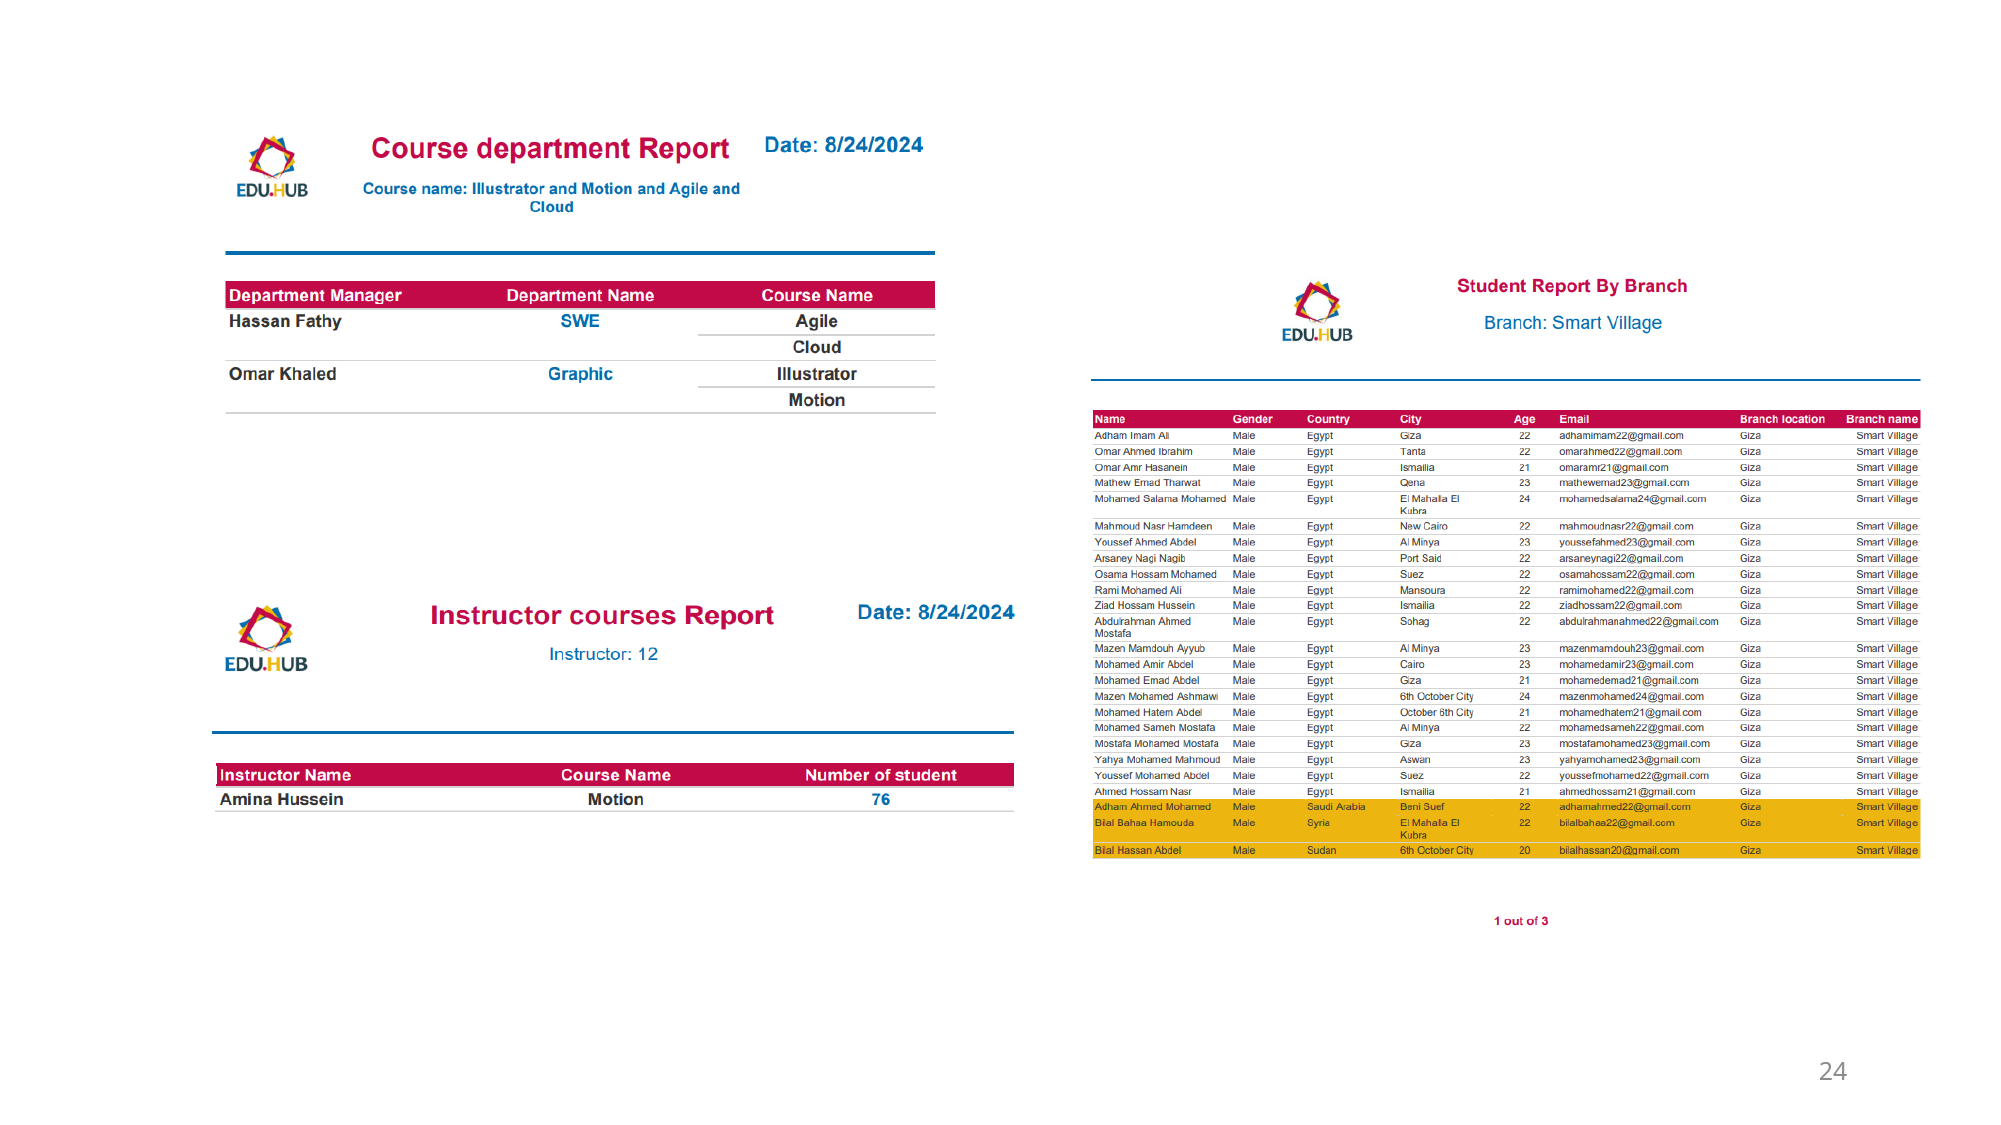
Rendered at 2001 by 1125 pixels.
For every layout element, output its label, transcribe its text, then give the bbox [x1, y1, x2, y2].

slide_number 24 [1412, 1042, 1863, 1103]
picture [39, 22, 2000, 936]
